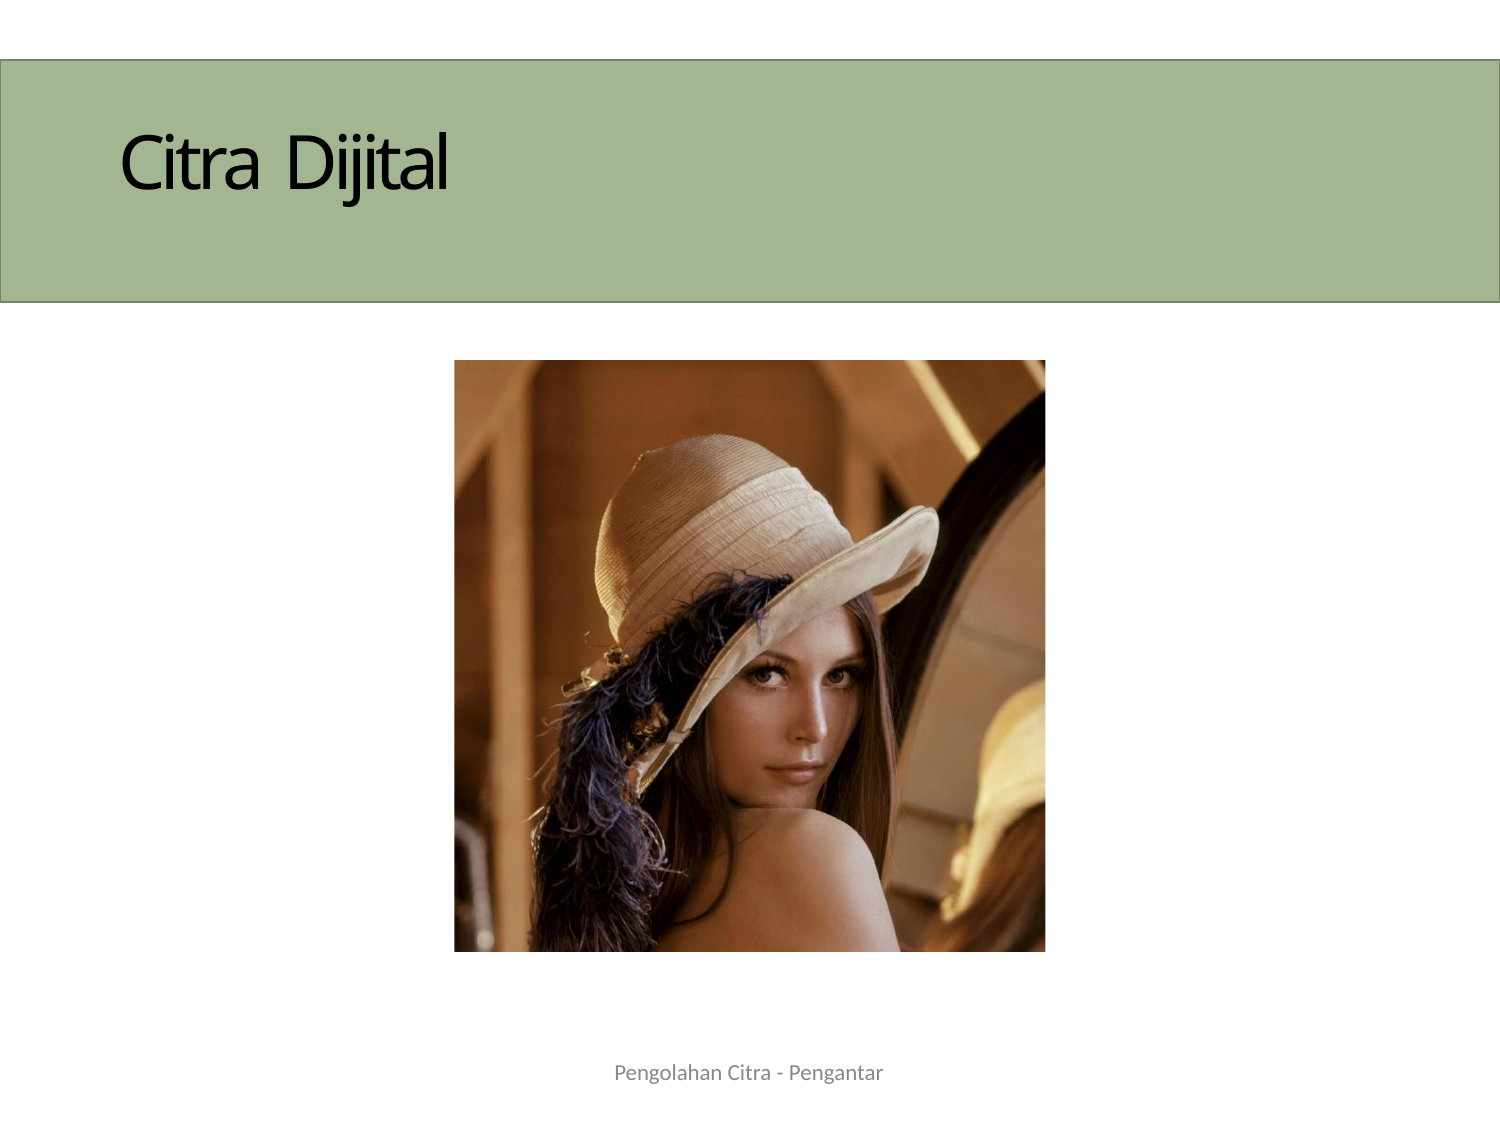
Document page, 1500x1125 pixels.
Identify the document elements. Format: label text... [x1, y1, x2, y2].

title Citra Dijital [0, 60, 1500, 303]
text_box [454, 360, 1046, 952]
slide_number Pengolahan Citra - Pengantar [612, 1061, 889, 1125]
